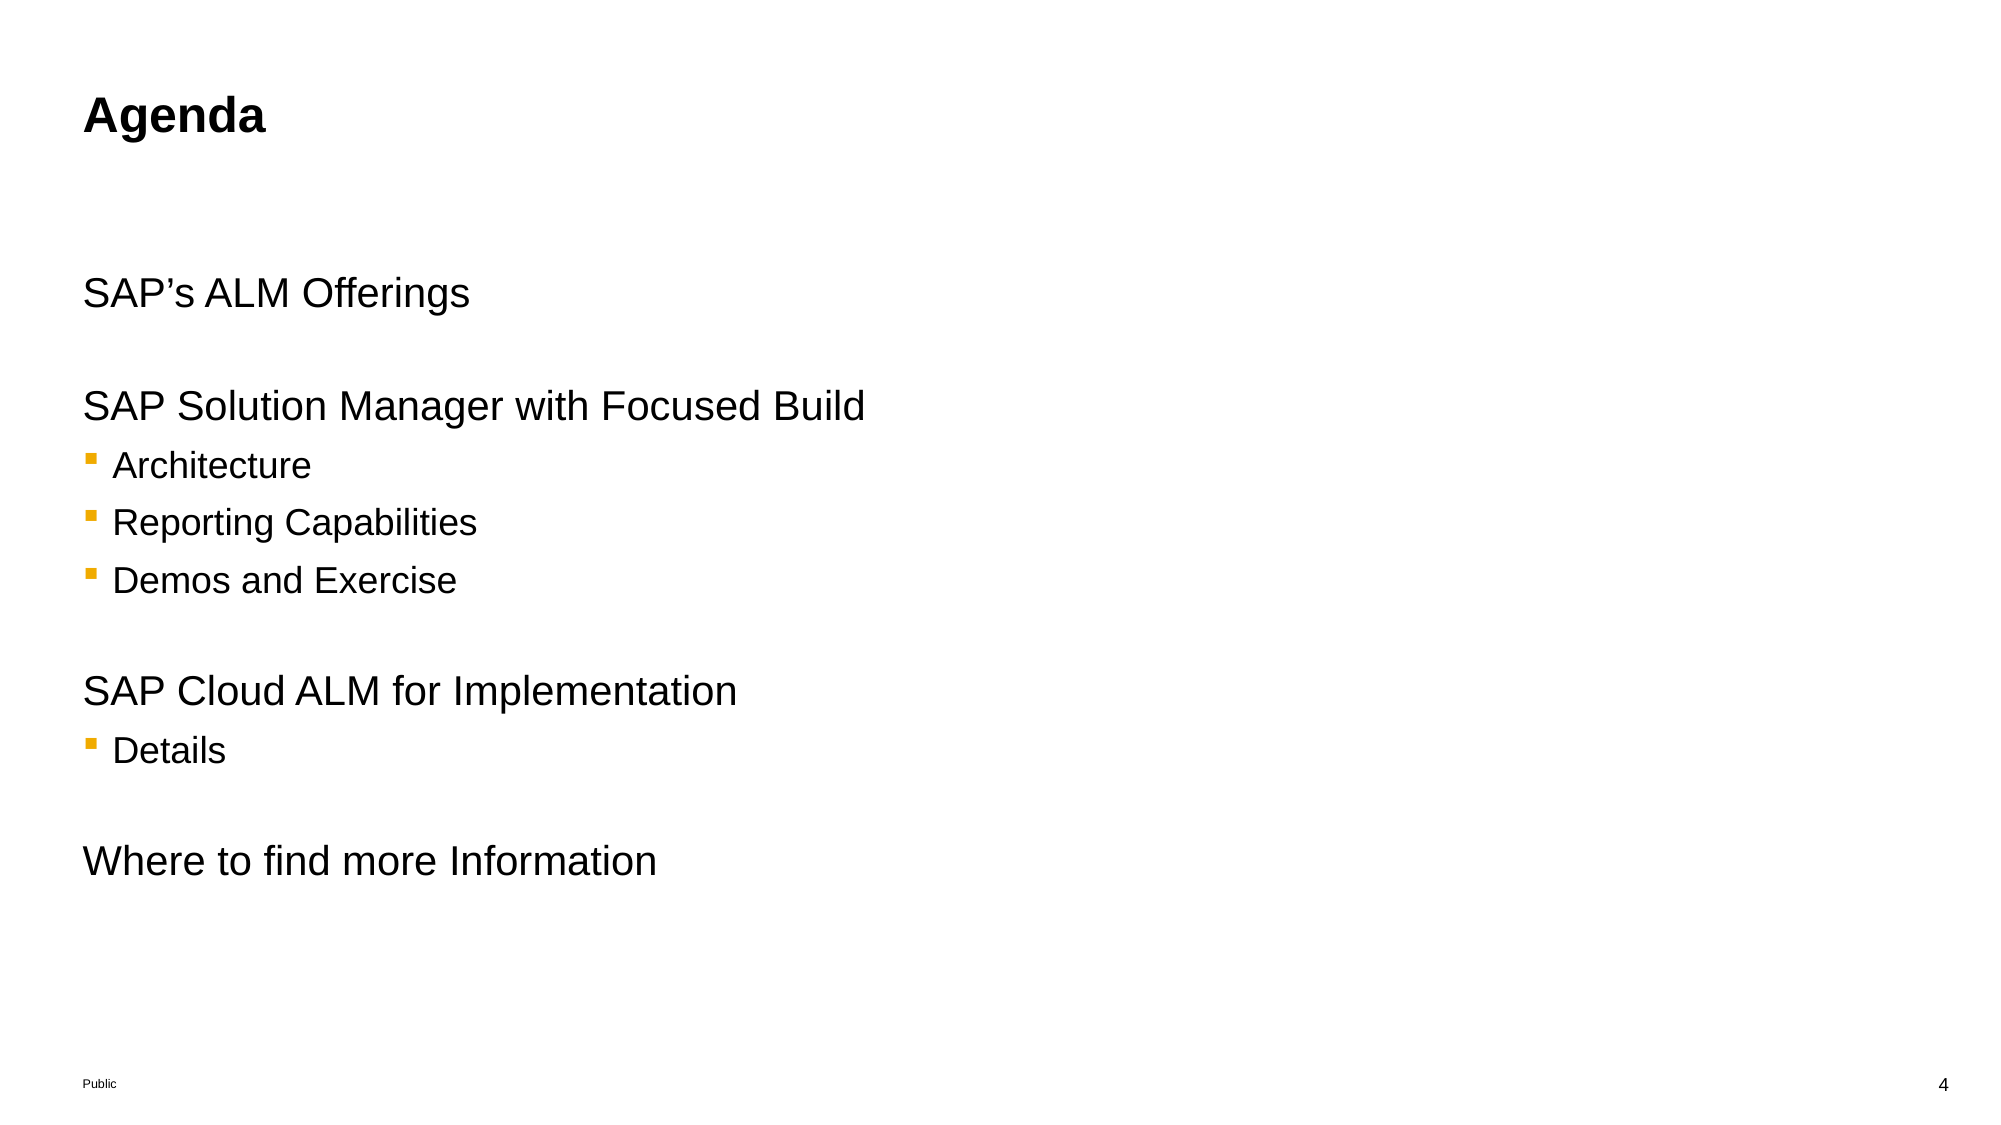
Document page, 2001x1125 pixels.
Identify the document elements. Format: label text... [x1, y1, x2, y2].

list SAP’s ALM Offerings SAP Solution Manager with Focused Build Architecture Reporting Capabilities Demos and Exercise SAP Cloud ALM for Implementation Details Where to find more Information [82, 265, 1918, 1040]
title Agenda [82, 82, 1918, 144]
